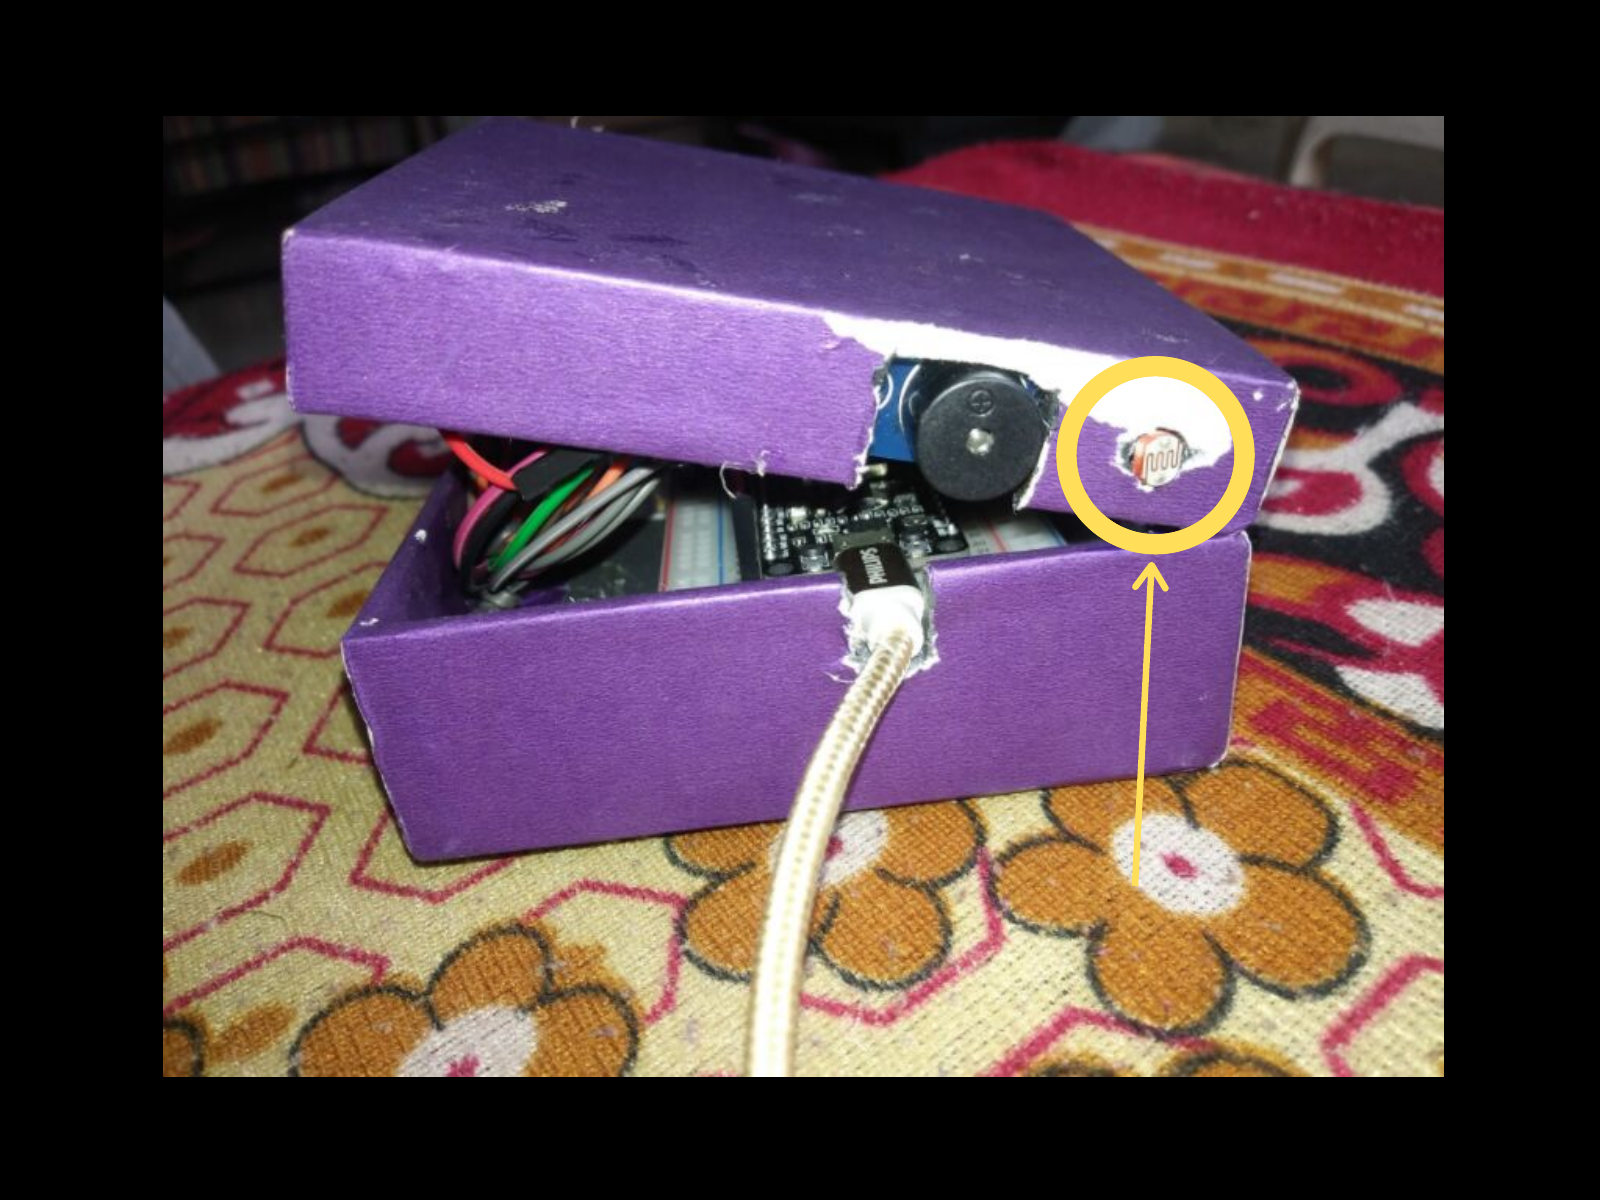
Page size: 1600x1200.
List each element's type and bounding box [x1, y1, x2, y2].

picture [163, 116, 1444, 1078]
text_box [1054, 354, 1257, 557]
text_box [980, 705, 1306, 743]
